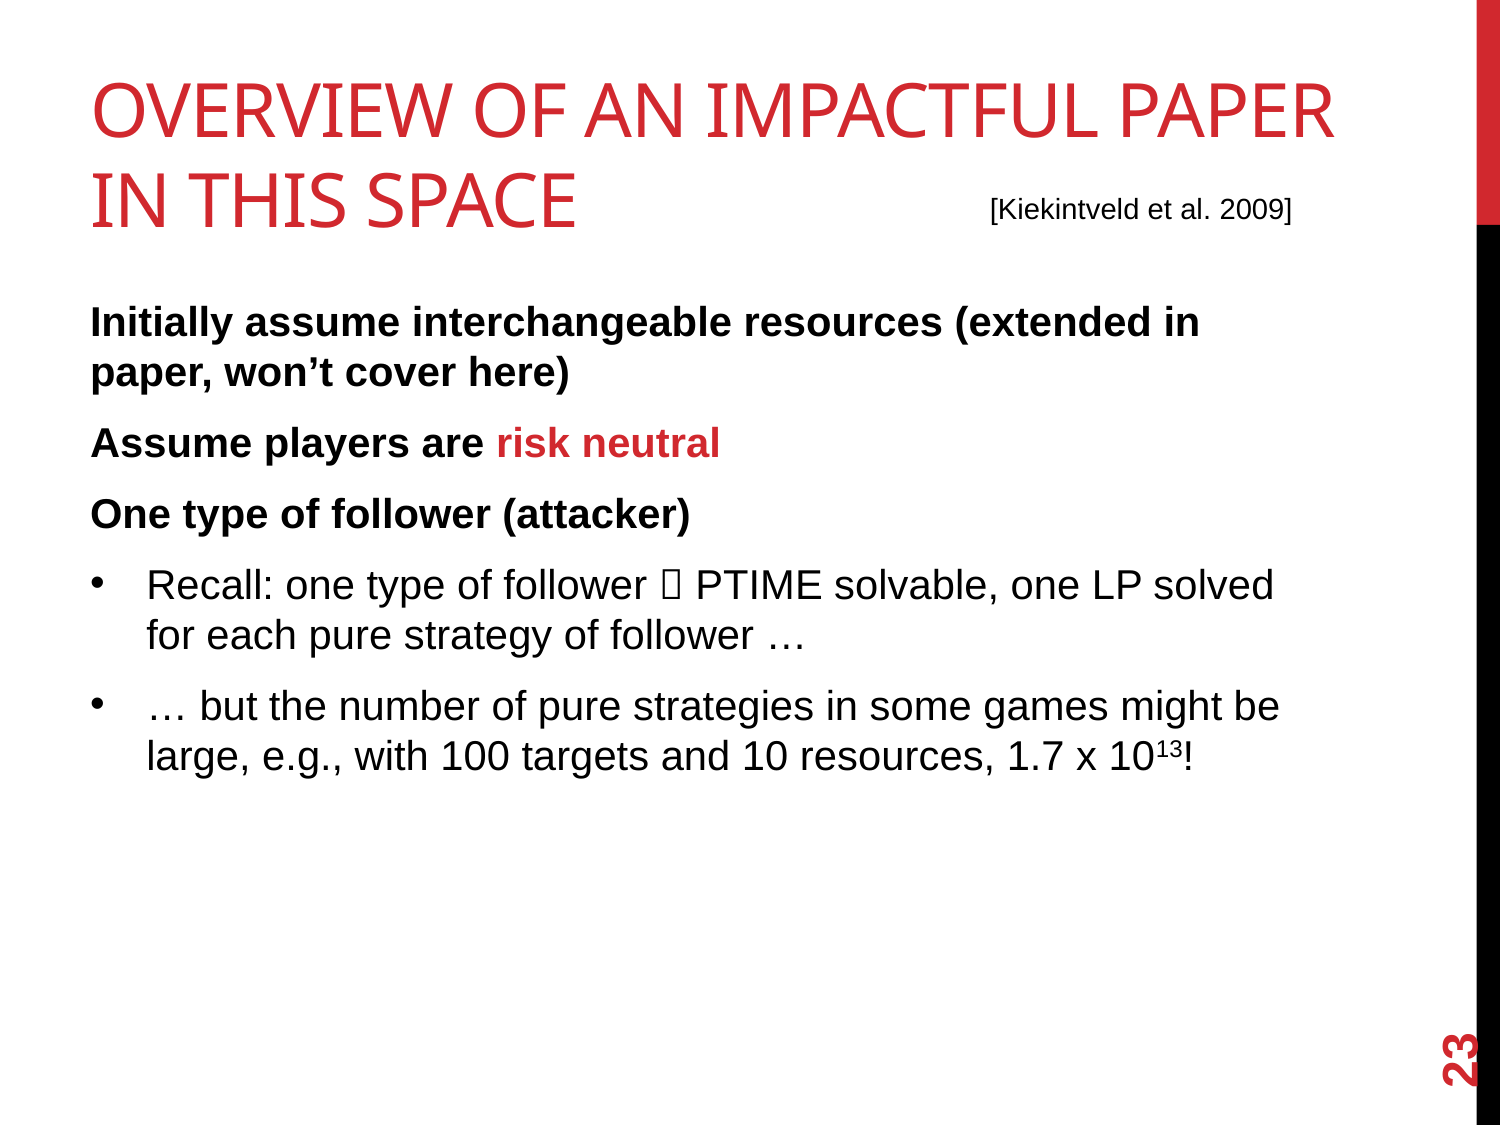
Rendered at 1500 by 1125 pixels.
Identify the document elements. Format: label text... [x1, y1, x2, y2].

text_box [Kiekintveld et al. 2009] [975, 182, 1325, 233]
list Initially assume interchangeable resources (extended in paper, won’t cover here) Assume players are risk neutral One type of follower (attacker) Recall: one type of follower  PTIME solvable, one LP solved for each pure strategy of follower … … but the number of pure strategies in some games might be large, e.g., with 100 targets and 10 resources, 1.7 x 1013! [75, 287, 1325, 1005]
slide_number 23 [1427, 887, 1488, 1104]
title Overview of an impactful paper in this space [75, 25, 1355, 250]
